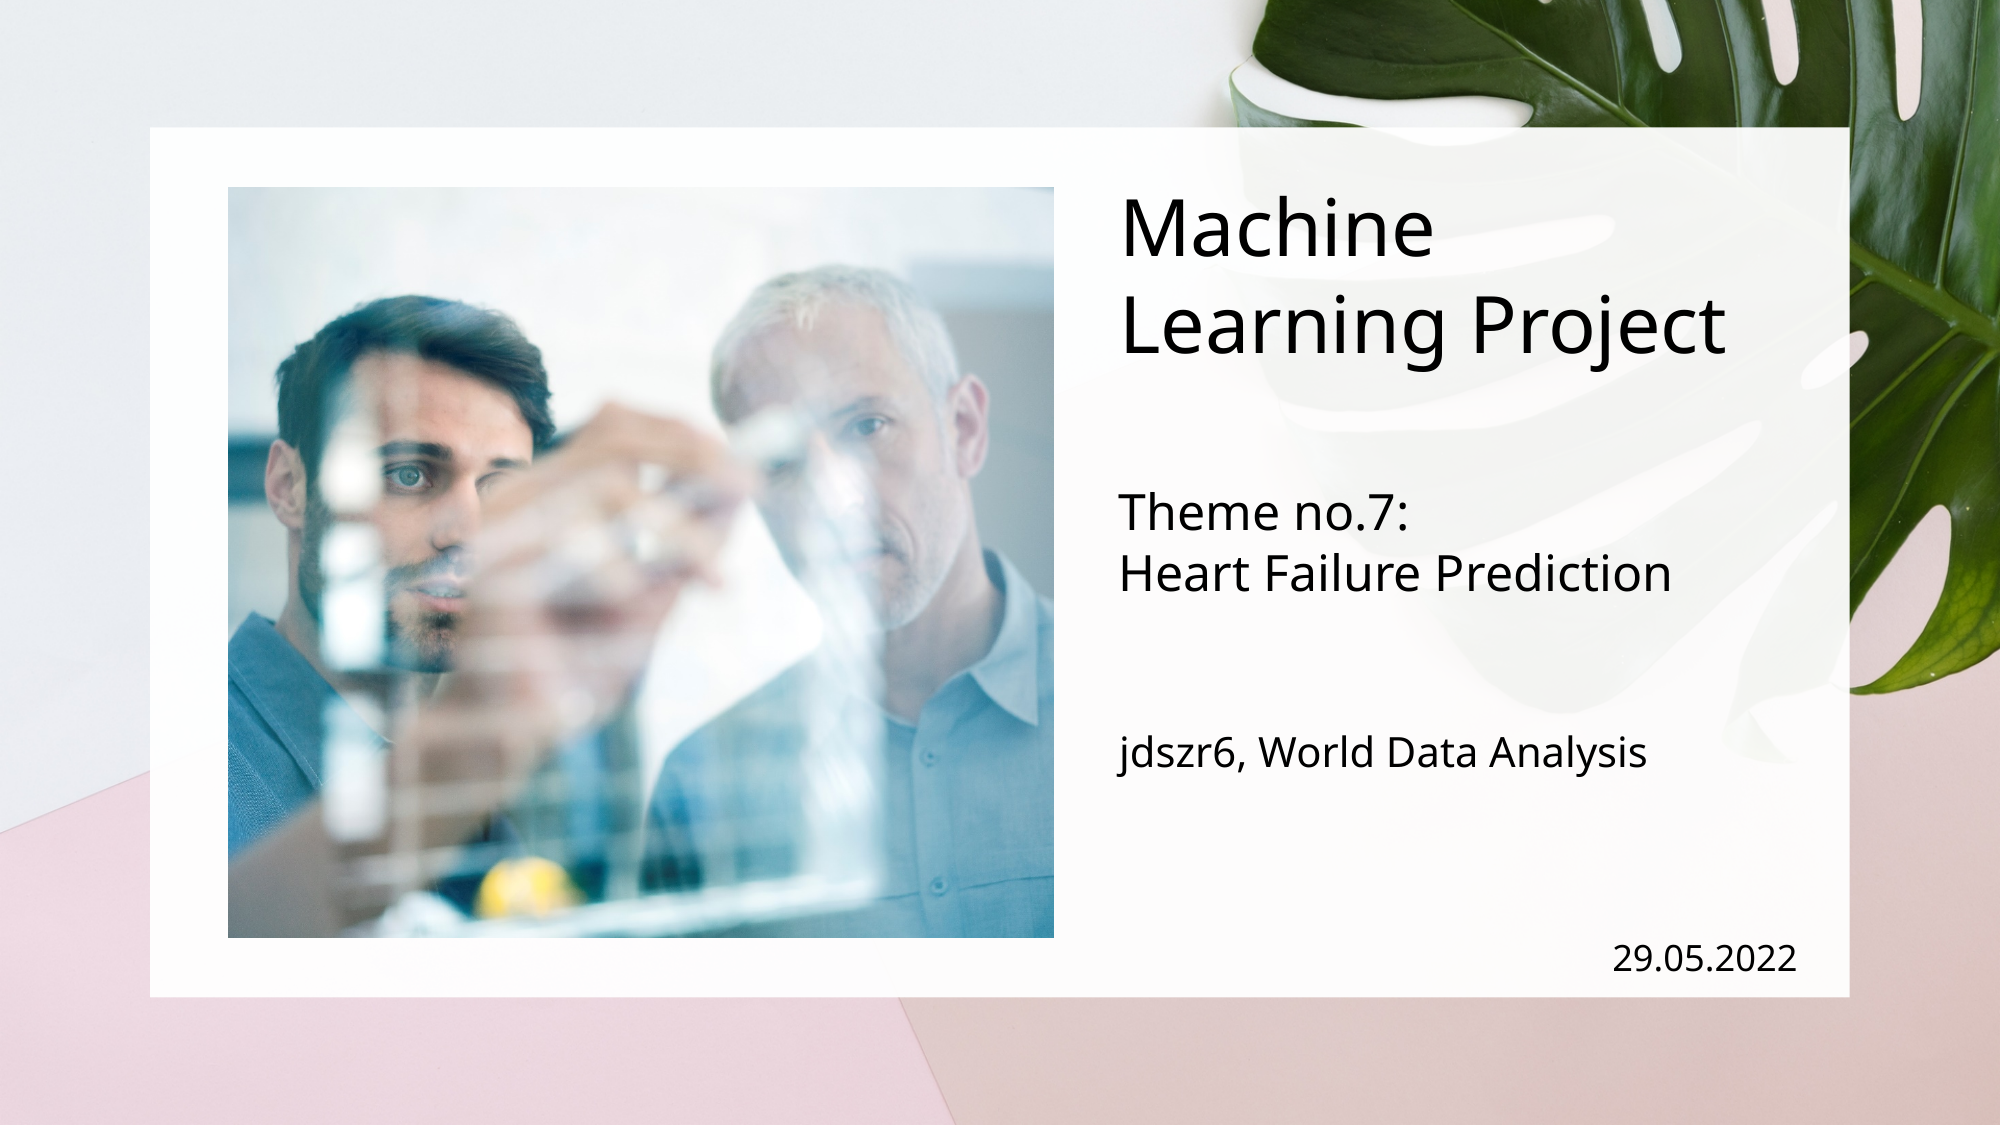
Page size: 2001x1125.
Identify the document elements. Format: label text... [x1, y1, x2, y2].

picture [0, 0, 2000, 1125]
subtitle jdszr6, World Data Analysis [1104, 718, 1750, 813]
text_box 29.05.2022 [1597, 928, 1839, 1022]
text_box Theme no.7: Heart Failure Prediction [1103, 400, 1750, 612]
title Machine Learning Project [1104, 169, 1777, 381]
